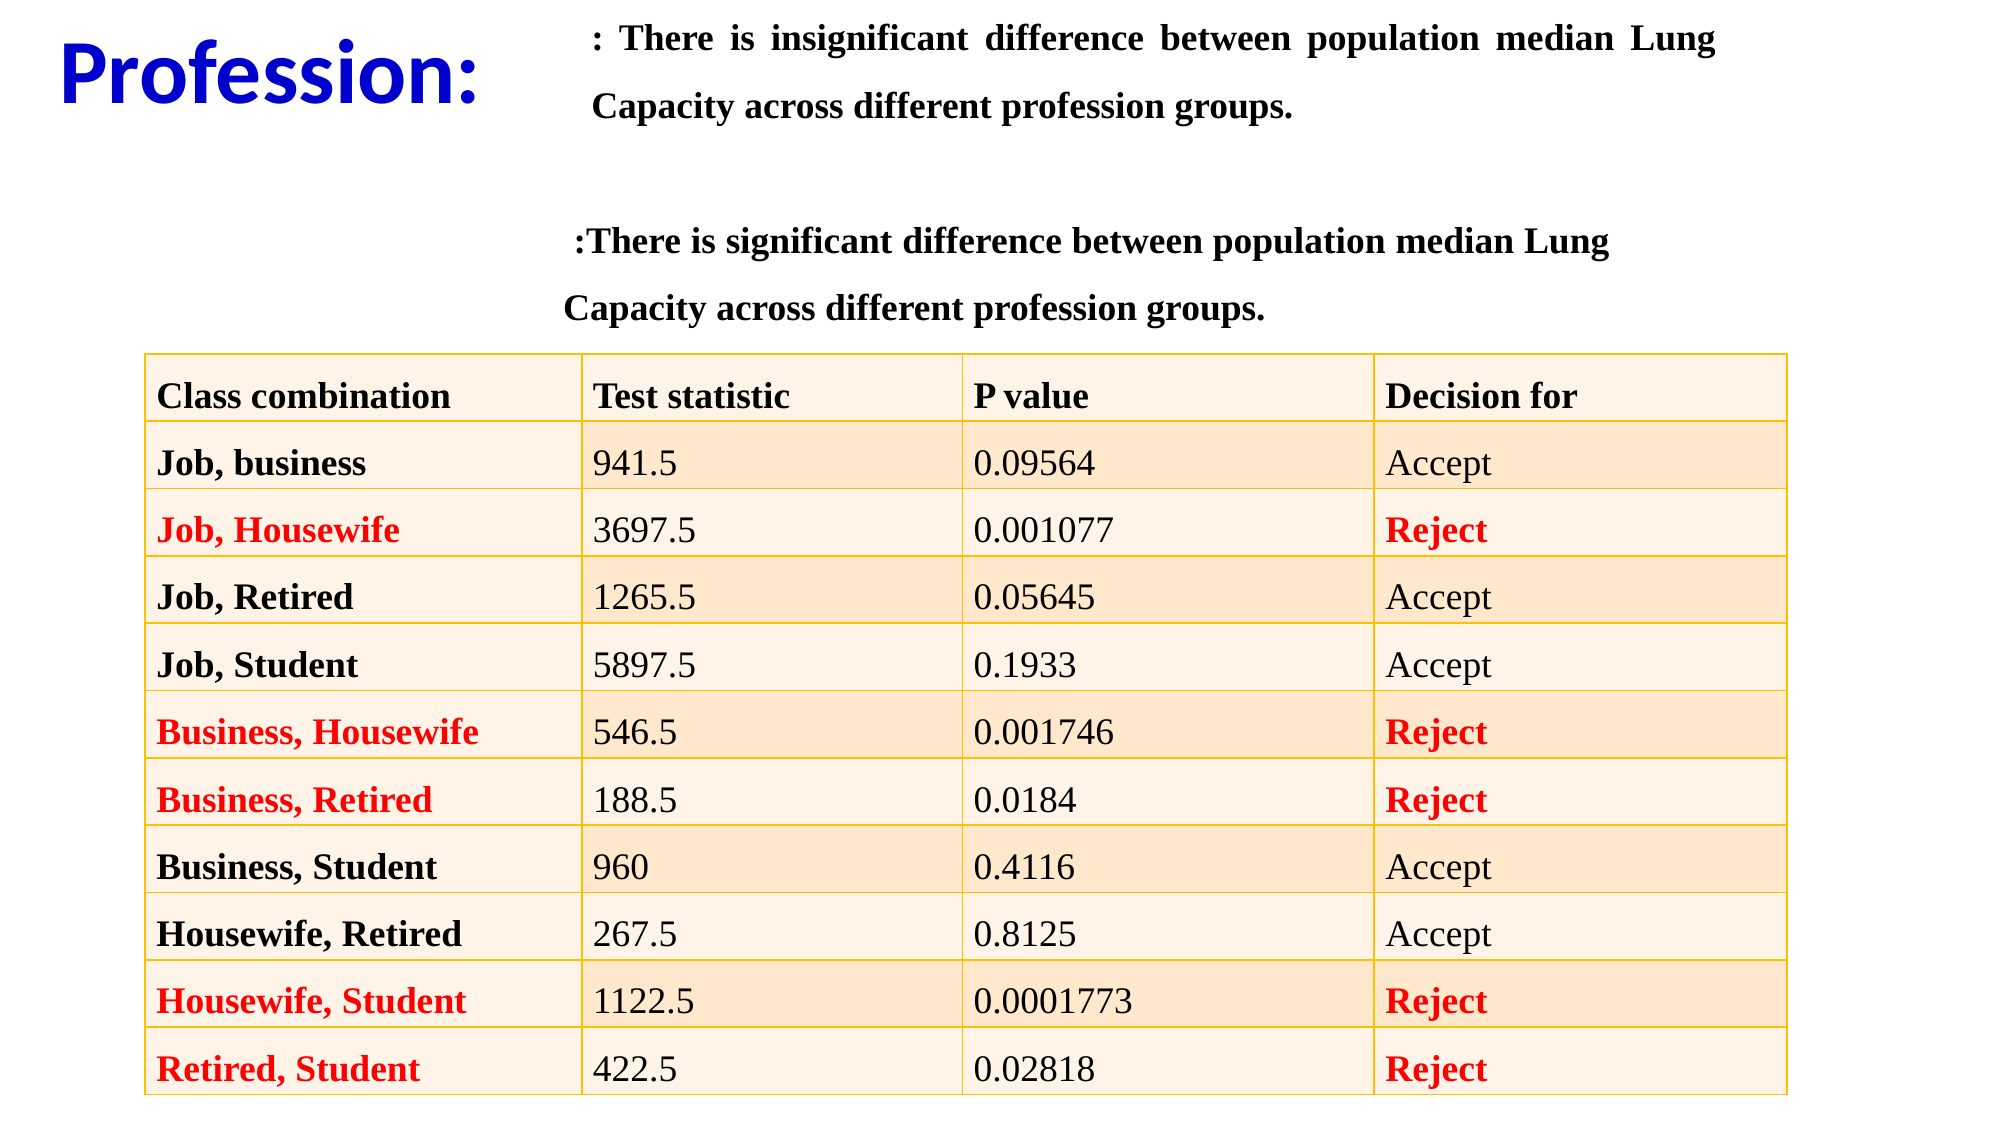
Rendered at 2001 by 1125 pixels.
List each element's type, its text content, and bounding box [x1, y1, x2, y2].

text_box Profession: [44, 4, 516, 130]
